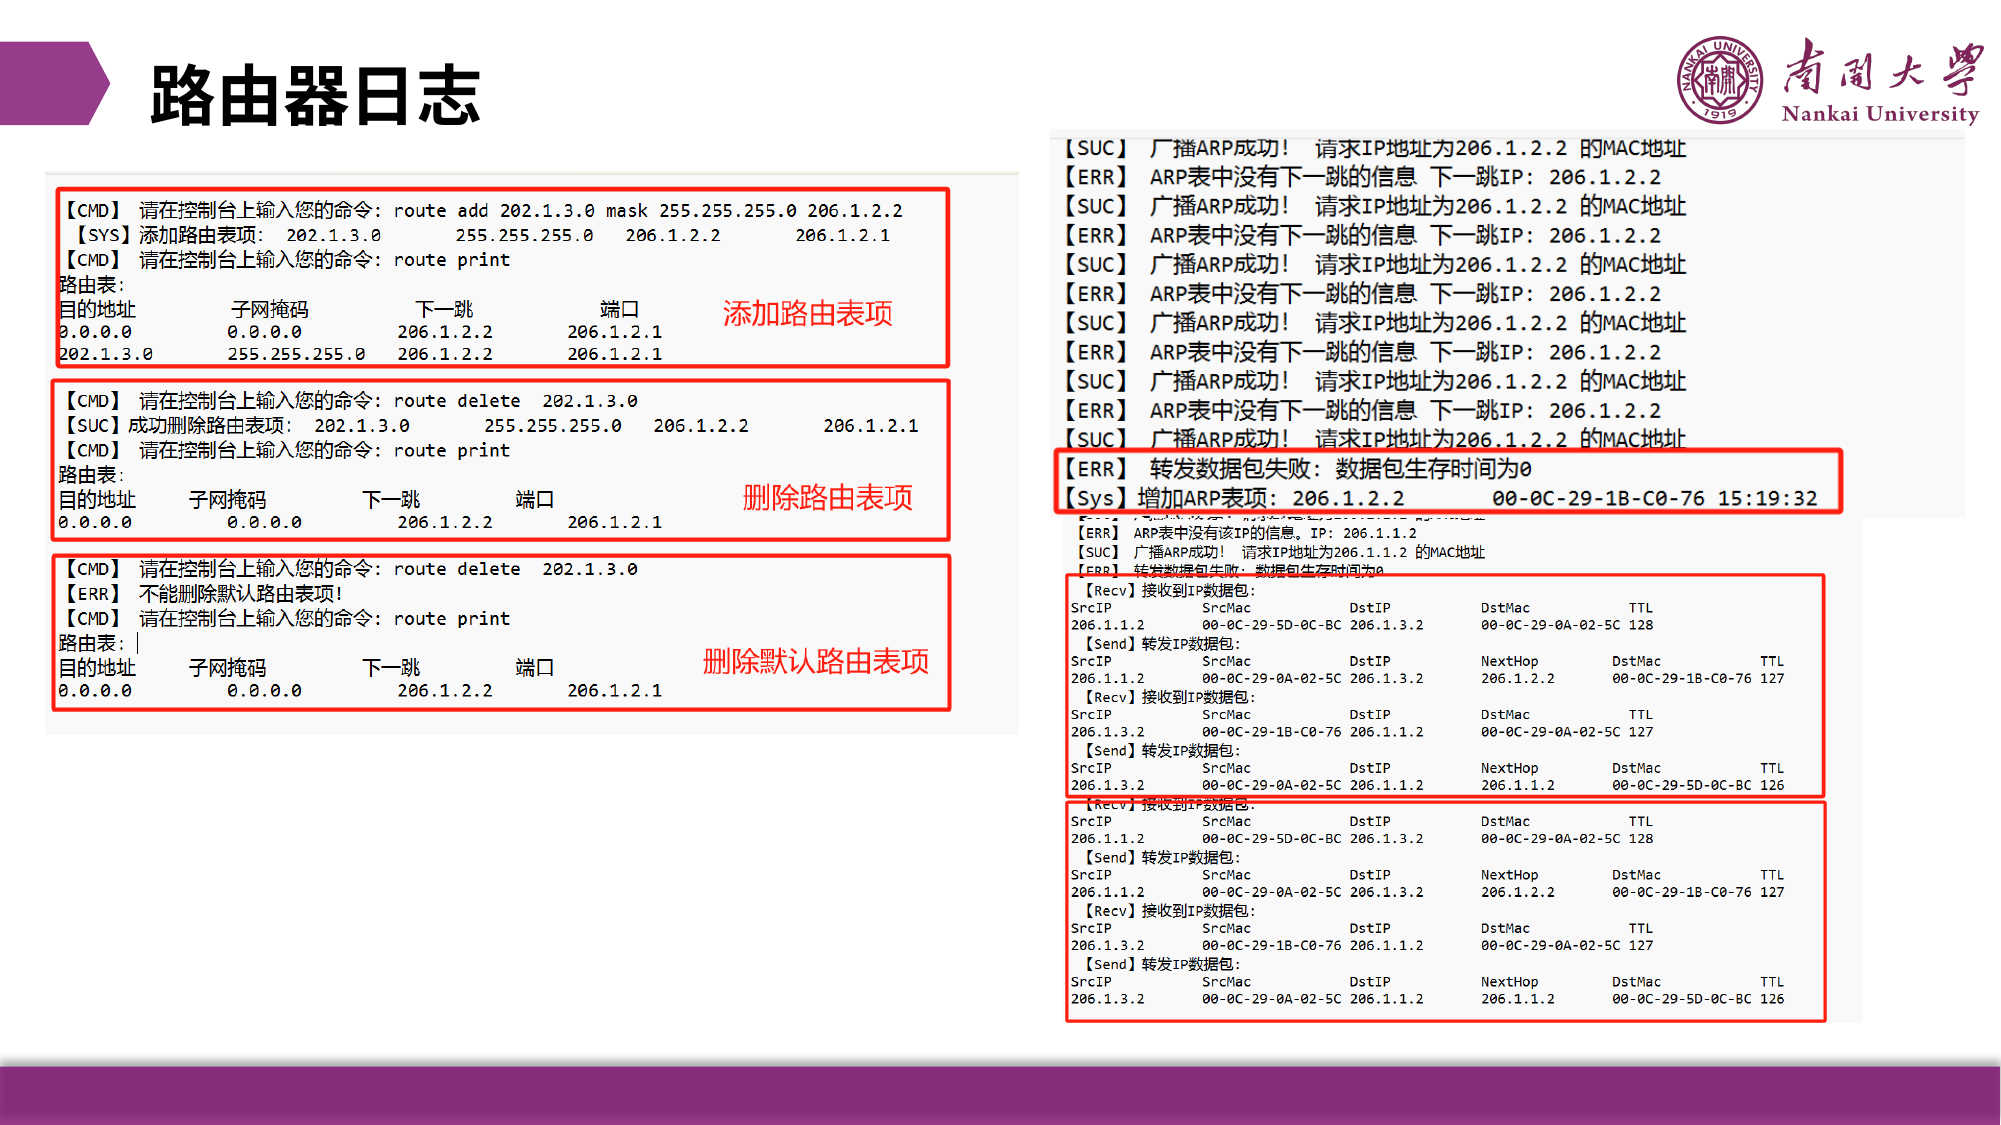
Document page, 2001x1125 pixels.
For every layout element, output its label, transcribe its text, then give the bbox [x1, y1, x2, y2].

picture [1050, 129, 1965, 1023]
text_box 路由器日志 [135, 22, 1223, 141]
picture [1677, 36, 1984, 126]
picture [45, 171, 1019, 735]
